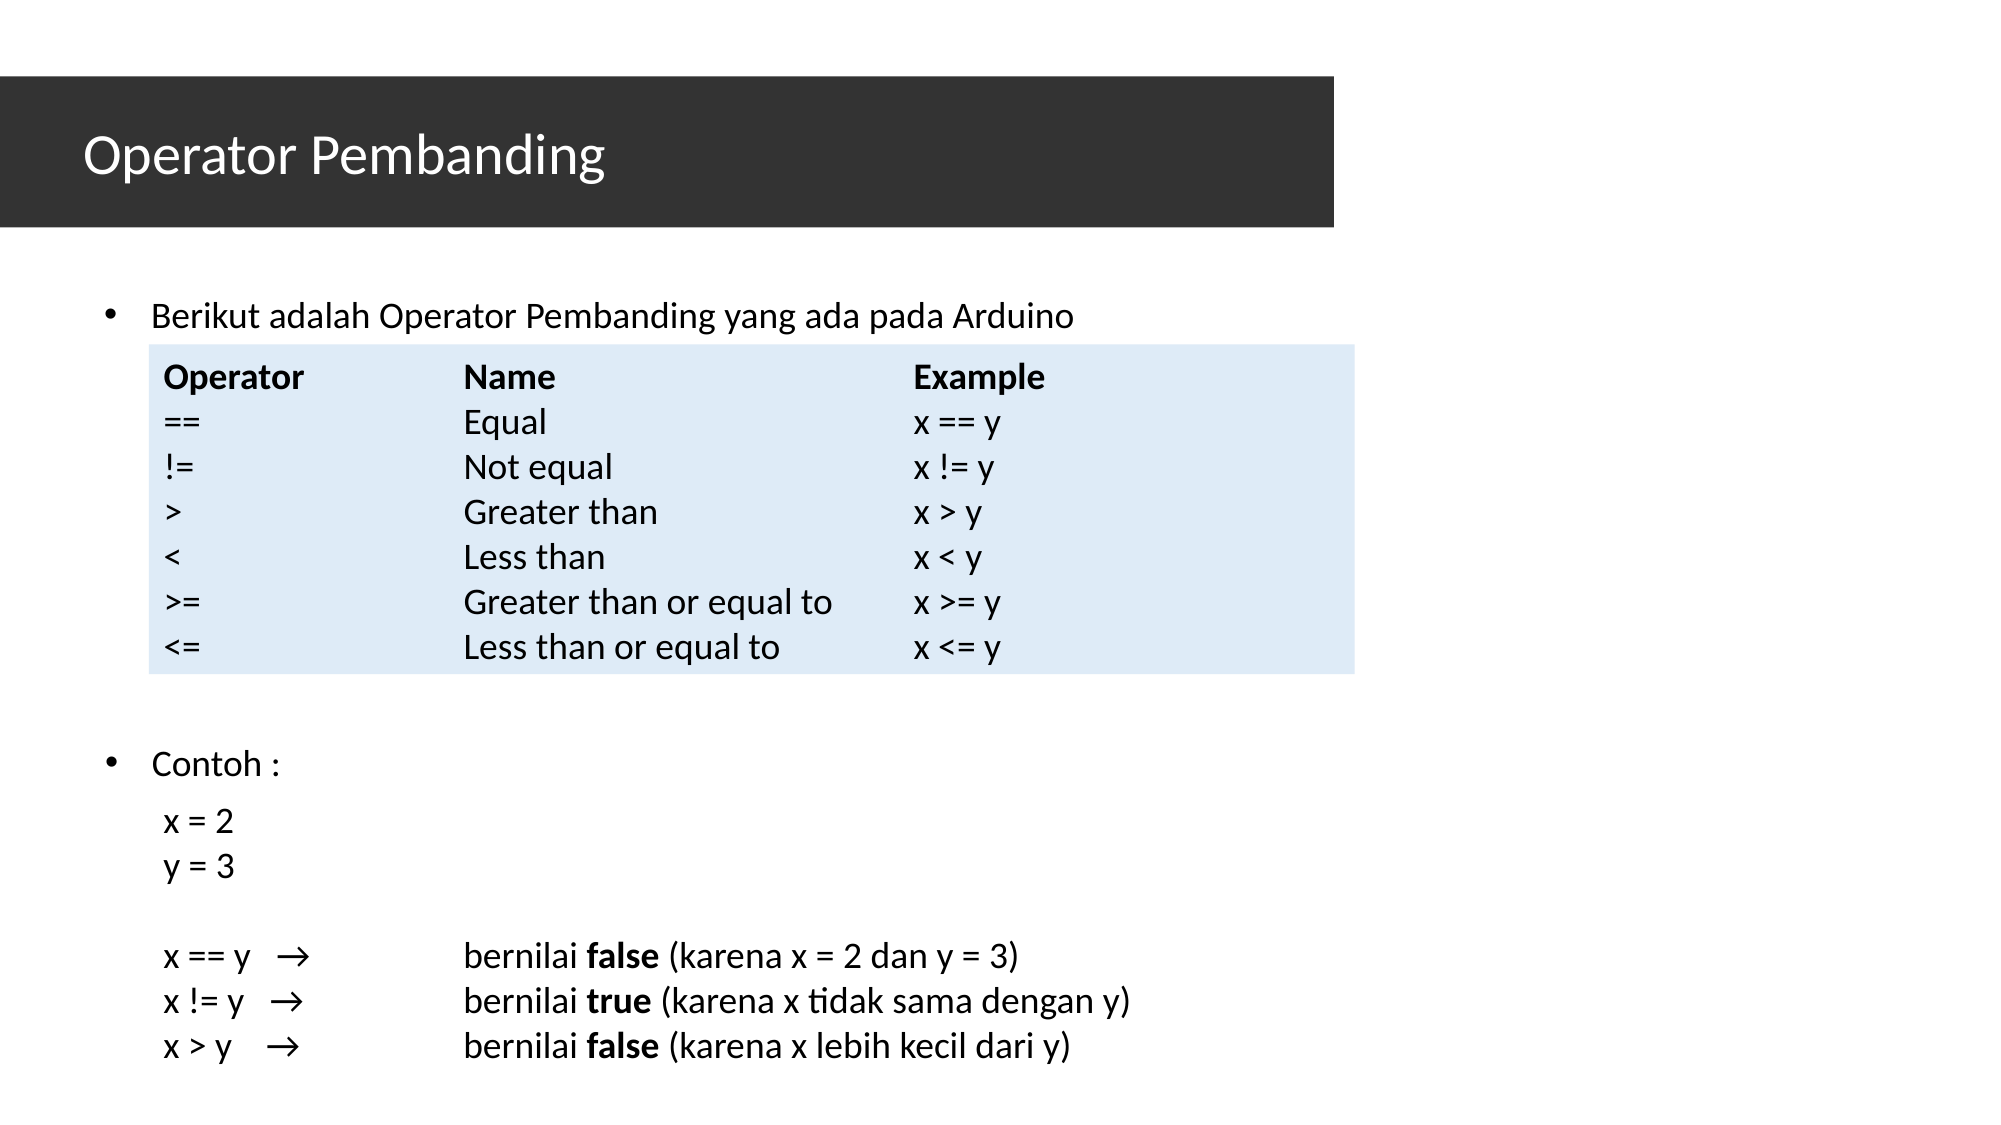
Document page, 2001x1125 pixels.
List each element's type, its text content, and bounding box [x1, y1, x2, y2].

text_box Operator Pembanding [68, 109, 622, 194]
text_box [0, 75, 1335, 228]
text_box Contoh : [90, 731, 297, 792]
text_box Berikut adalah Operator Pembanding yang ada pada Arduino [89, 283, 1091, 344]
text_box x = 2 y = 3 x == y → bernilai false (karena x = 2 dan y = 3) x != y → bernilai true (karena x tidak sama dengan y) x > y → bernilai false (karena x lebih kecil dari y) [148, 788, 1147, 1073]
text_box Operator Name Example == Equal x == y != Not equal x != y > Greater than x > y < Less than x < y >= Greater than or equal to x >= y <= Less than or equal to x <= y [148, 344, 1355, 675]
